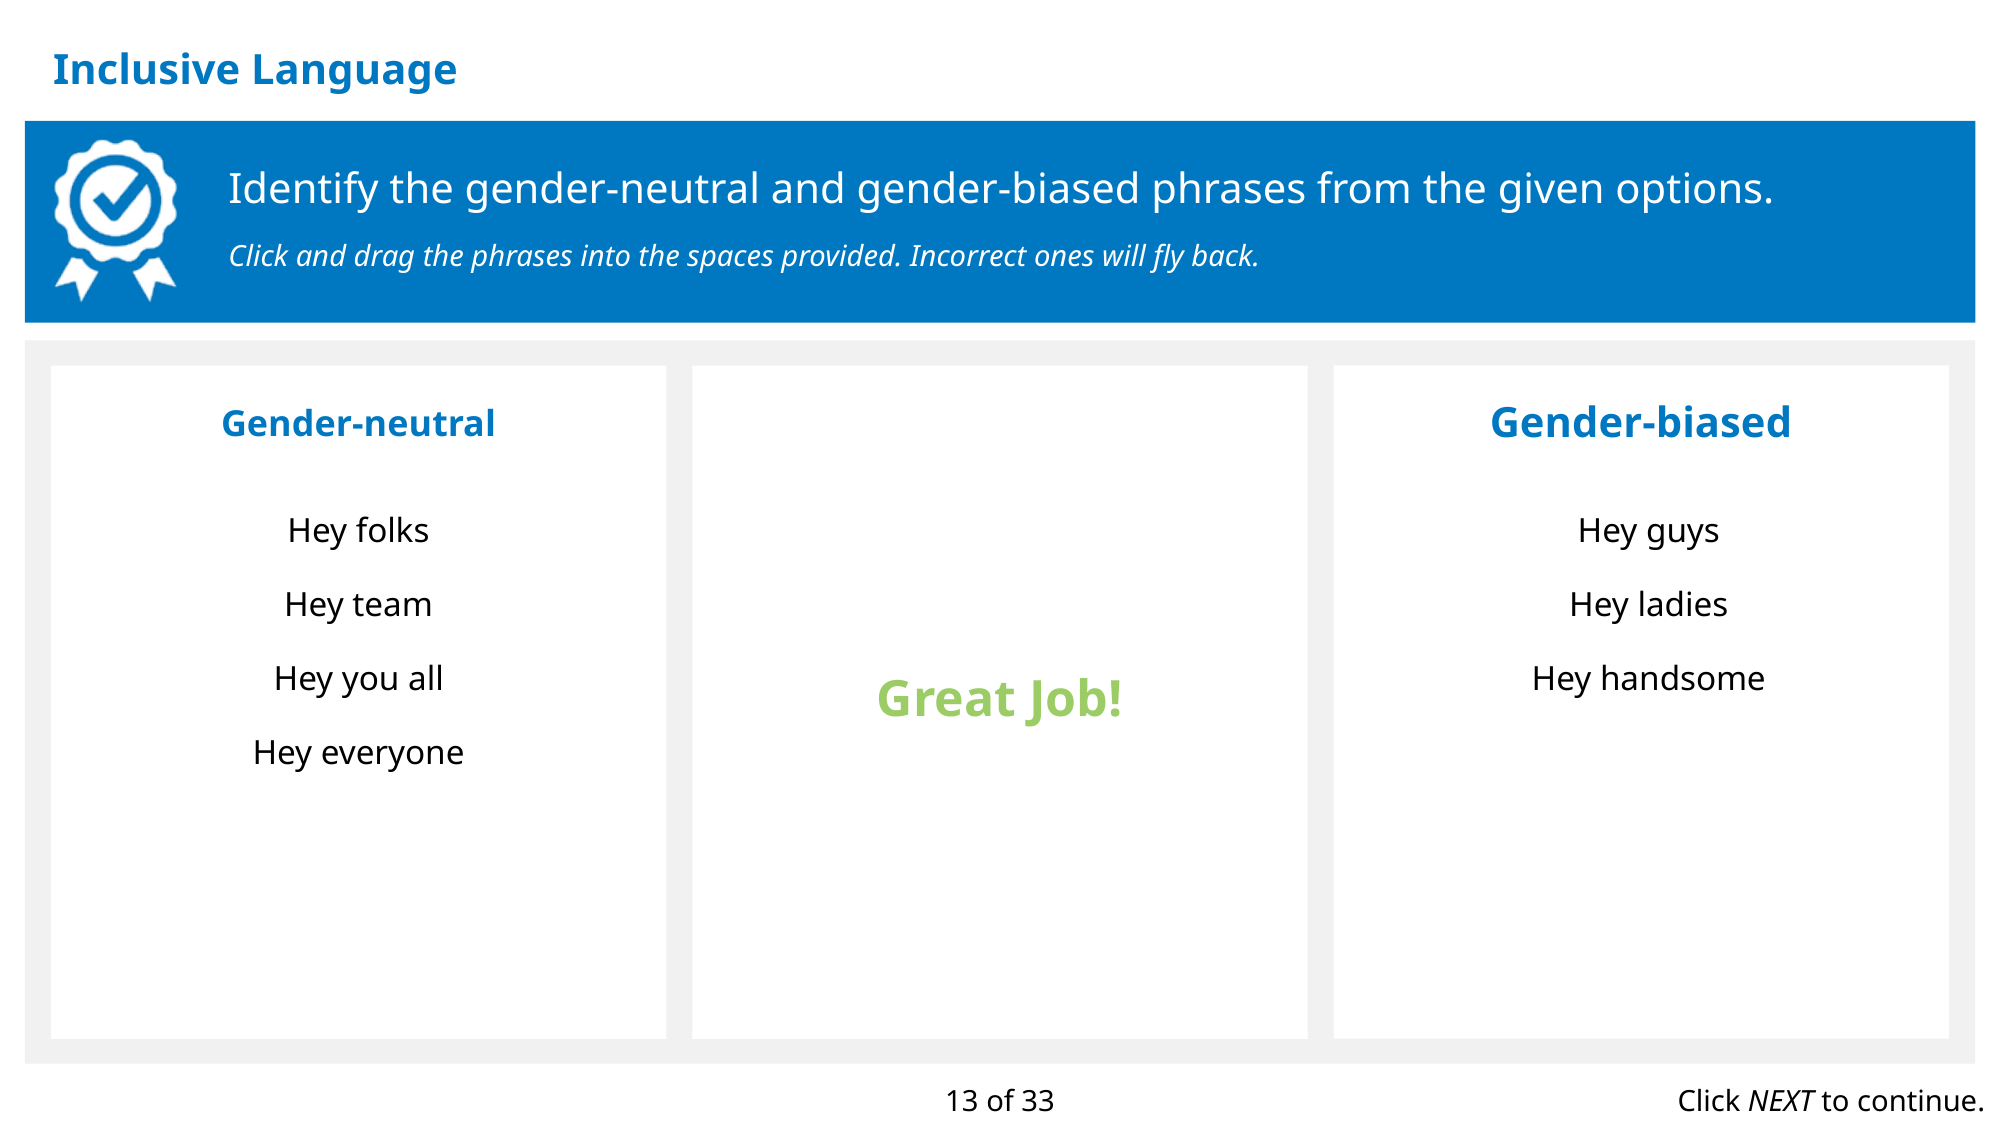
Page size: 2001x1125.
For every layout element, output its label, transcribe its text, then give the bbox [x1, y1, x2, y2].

text_box [24, 339, 1976, 1065]
text_box [50, 365, 667, 1040]
text_box Hey ladies [1349, 576, 1949, 631]
title Inclusive Language [38, 29, 1764, 112]
text_box Hey folks [58, 502, 659, 557]
text_box Gender-biased [1409, 383, 1873, 466]
text_box 13 of 33 [800, 1074, 1200, 1125]
text_box Great Job! [740, 659, 1260, 734]
text_box Gender-neutral [184, 383, 533, 466]
text_box [1333, 364, 1950, 1040]
text_box Identify the gender-neutral and gender-biased phrases from the given options. Click and drag the phrases into the spaces provided. Incorrect ones will fly back. [213, 154, 1917, 280]
text_box Hey handsome [1349, 650, 1949, 705]
text_box [691, 365, 1309, 1040]
text_box Hey everyone [58, 724, 659, 779]
text_box Click NEXT to continue. [1600, 1074, 2000, 1125]
text_box Hey you all [58, 650, 659, 705]
text_box Hey team [86, 576, 632, 631]
text_box Hey guys [1349, 502, 1949, 557]
